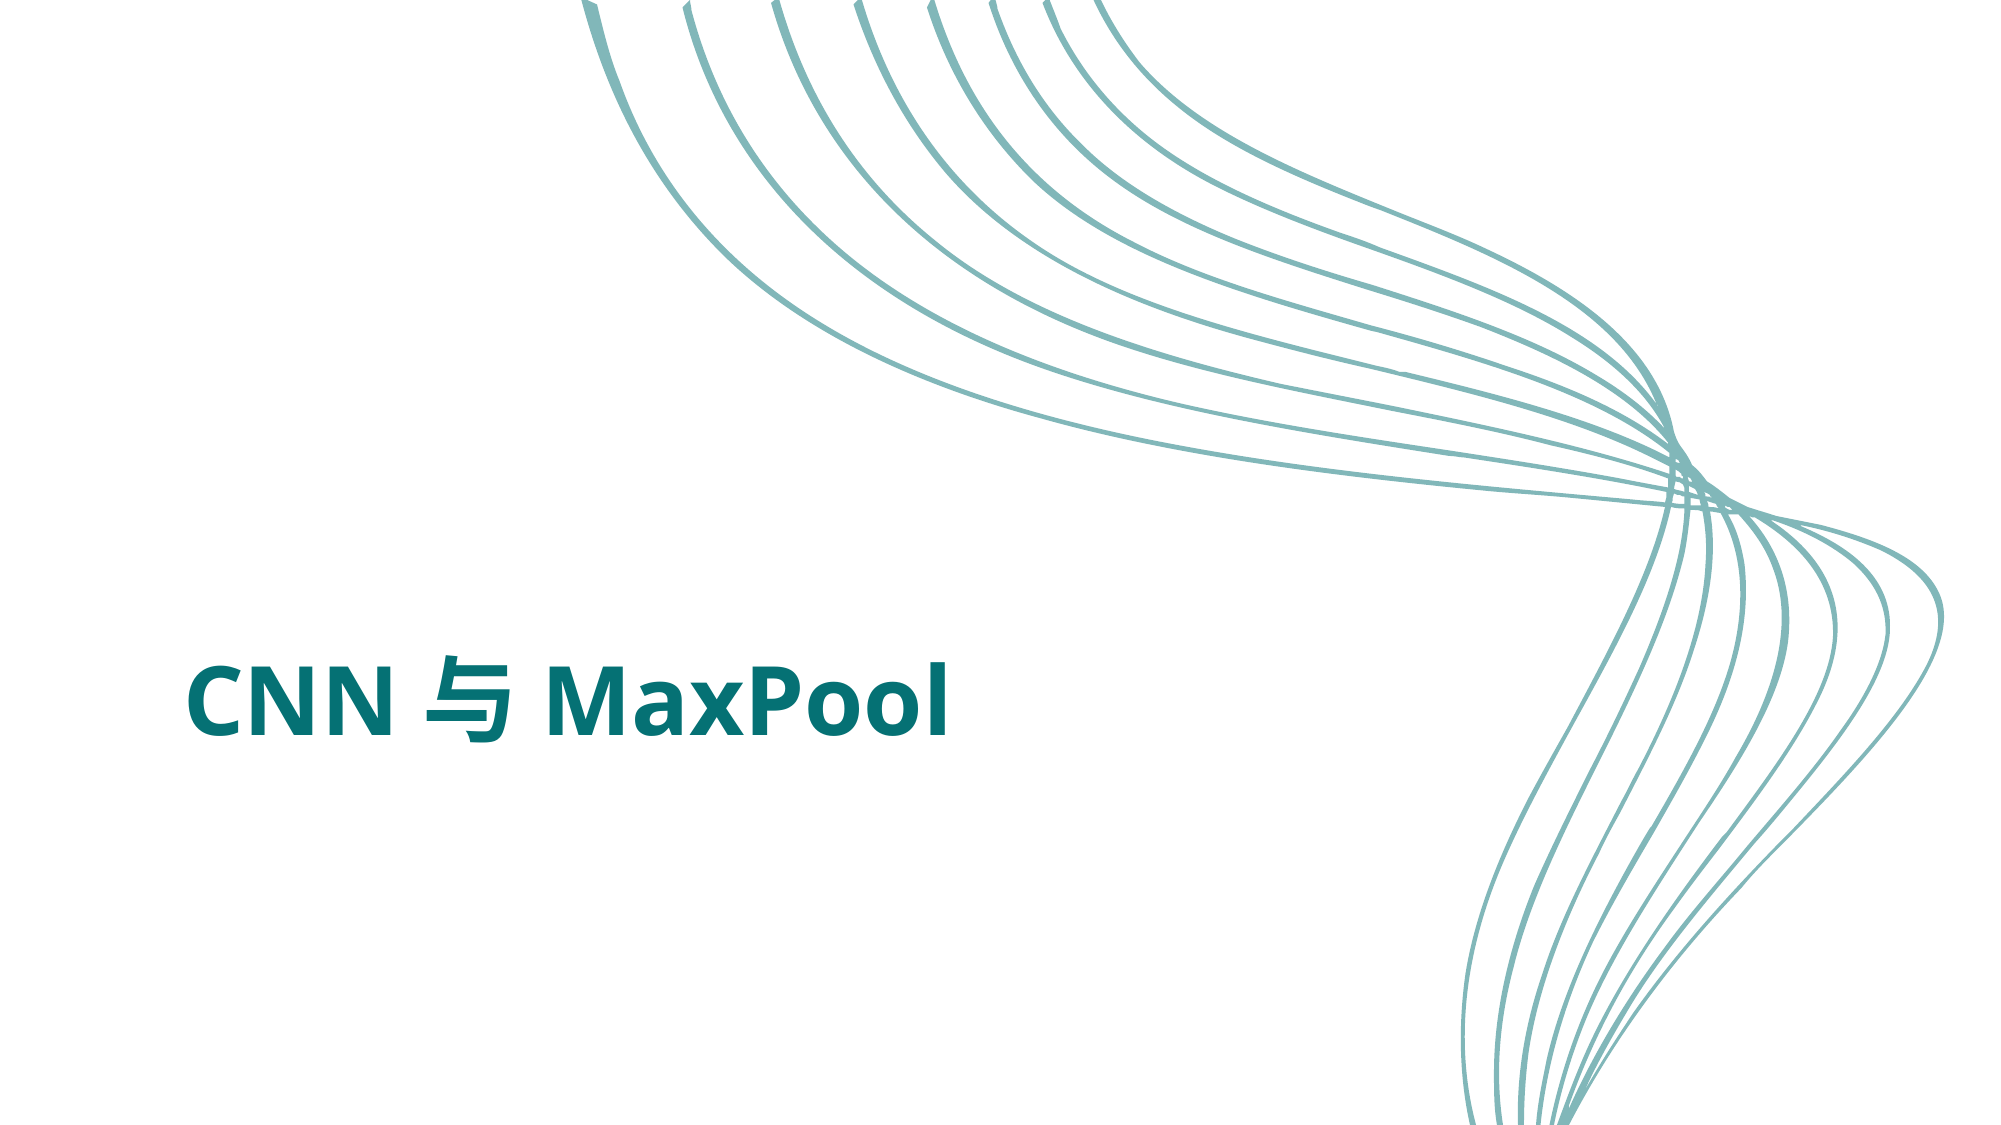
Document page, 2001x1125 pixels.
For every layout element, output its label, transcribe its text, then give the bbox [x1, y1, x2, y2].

title CNN与MaxPool [183, 639, 1537, 981]
list [183, 221, 832, 573]
